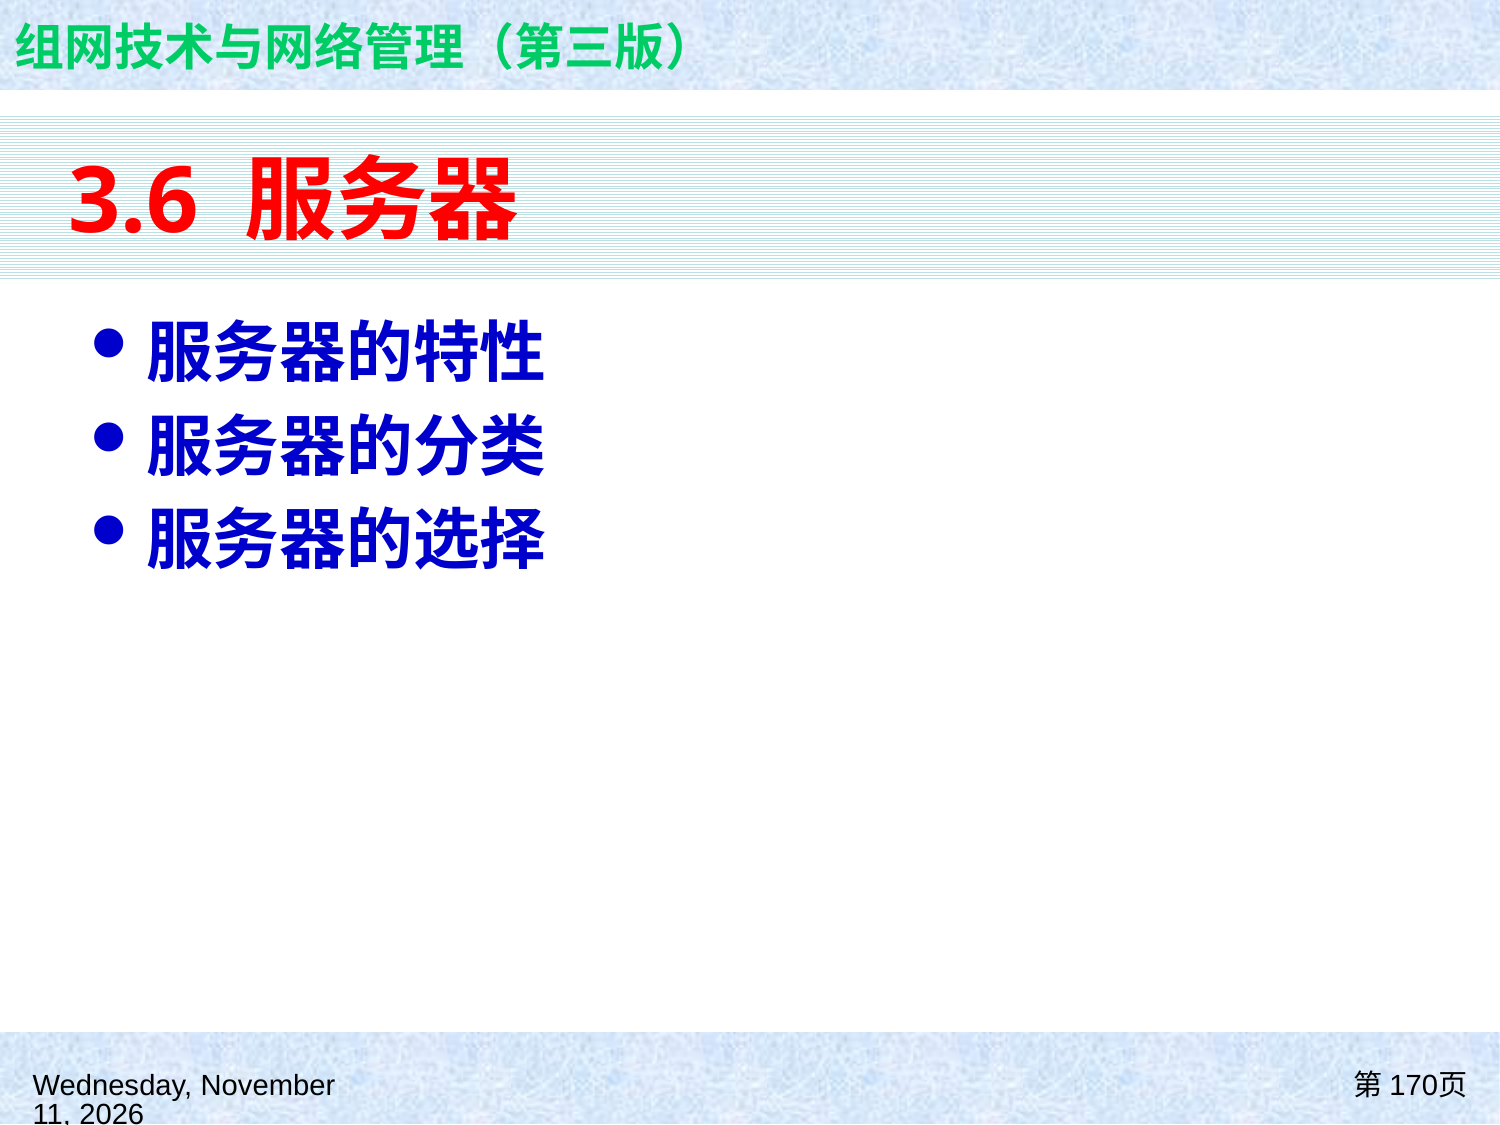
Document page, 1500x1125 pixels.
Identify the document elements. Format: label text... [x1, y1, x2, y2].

slide_number 第170页 [1132, 1058, 1483, 1115]
picture [0, 0, 1500, 90]
list 服务器的特性 服务器的分类 服务器的选择 [74, 302, 1426, 1006]
picture [0, 1032, 1500, 1124]
title 3.6 服务器 [52, 124, 1404, 268]
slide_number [17, 1058, 368, 1106]
